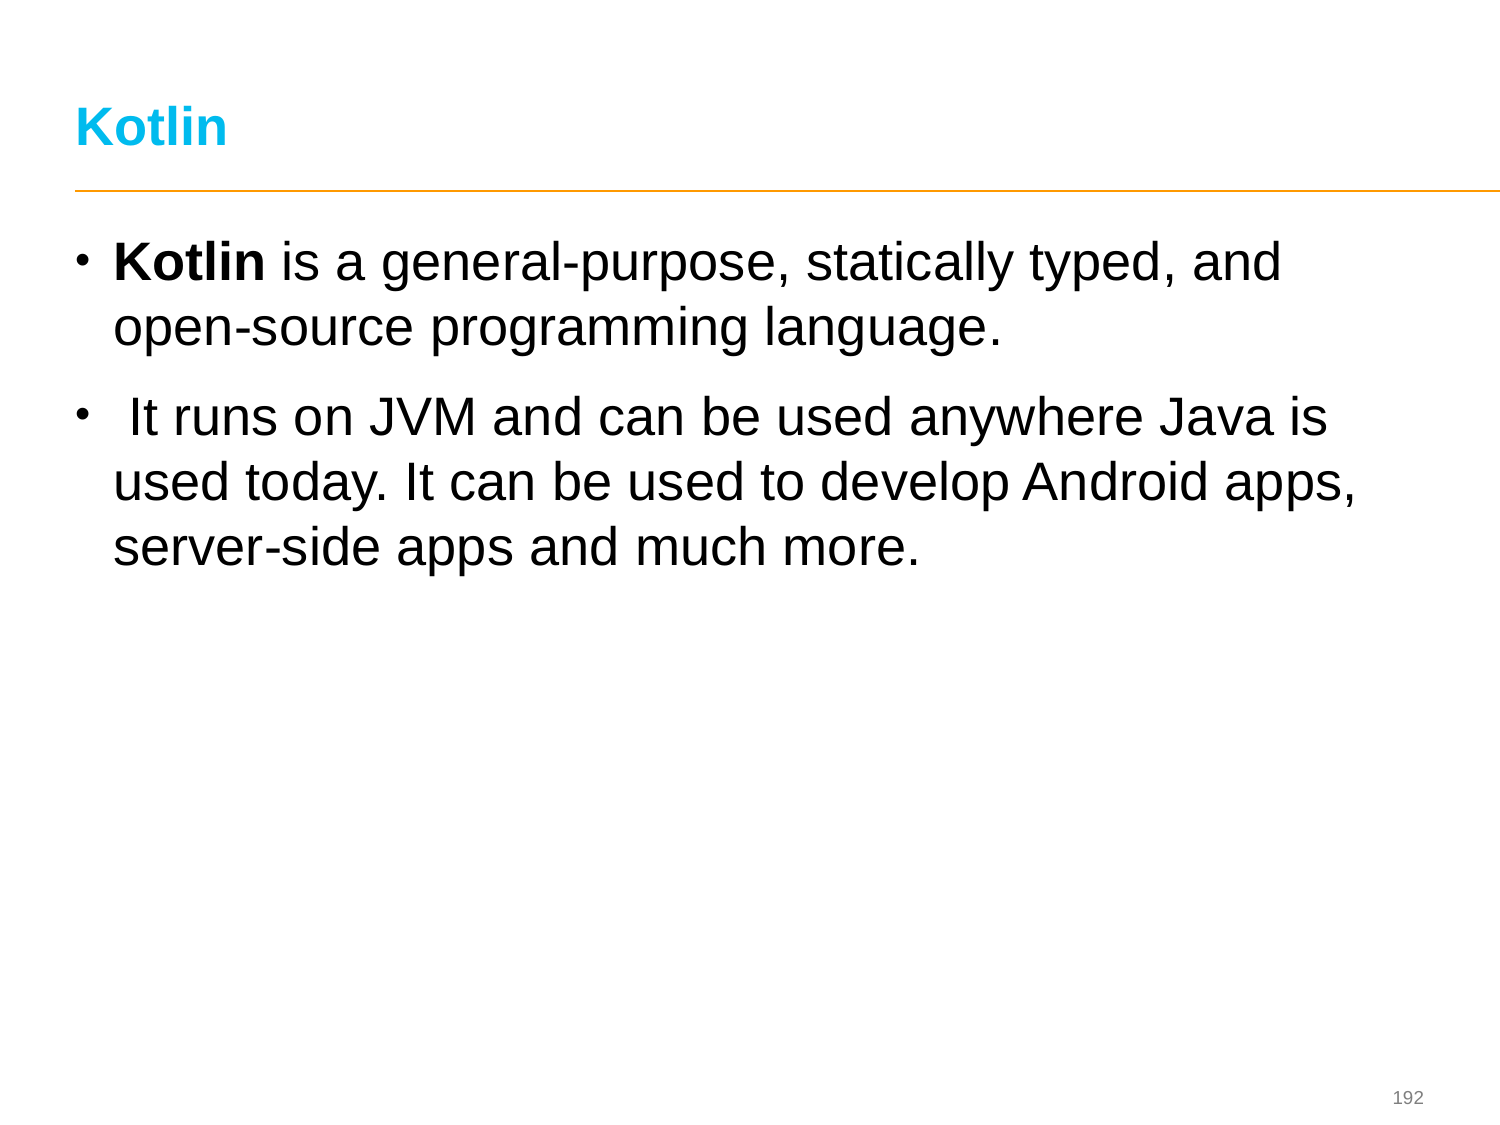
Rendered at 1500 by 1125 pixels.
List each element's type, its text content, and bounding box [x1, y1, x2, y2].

list Kotlin is a general-purpose, statically typed, and open-source programming language. It runs on JVM and can be used anywhere Java is used today. It can be used to develop Android apps, server-side apps and much more. [75, 226, 1425, 1018]
title Kotlin [75, 27, 1422, 157]
